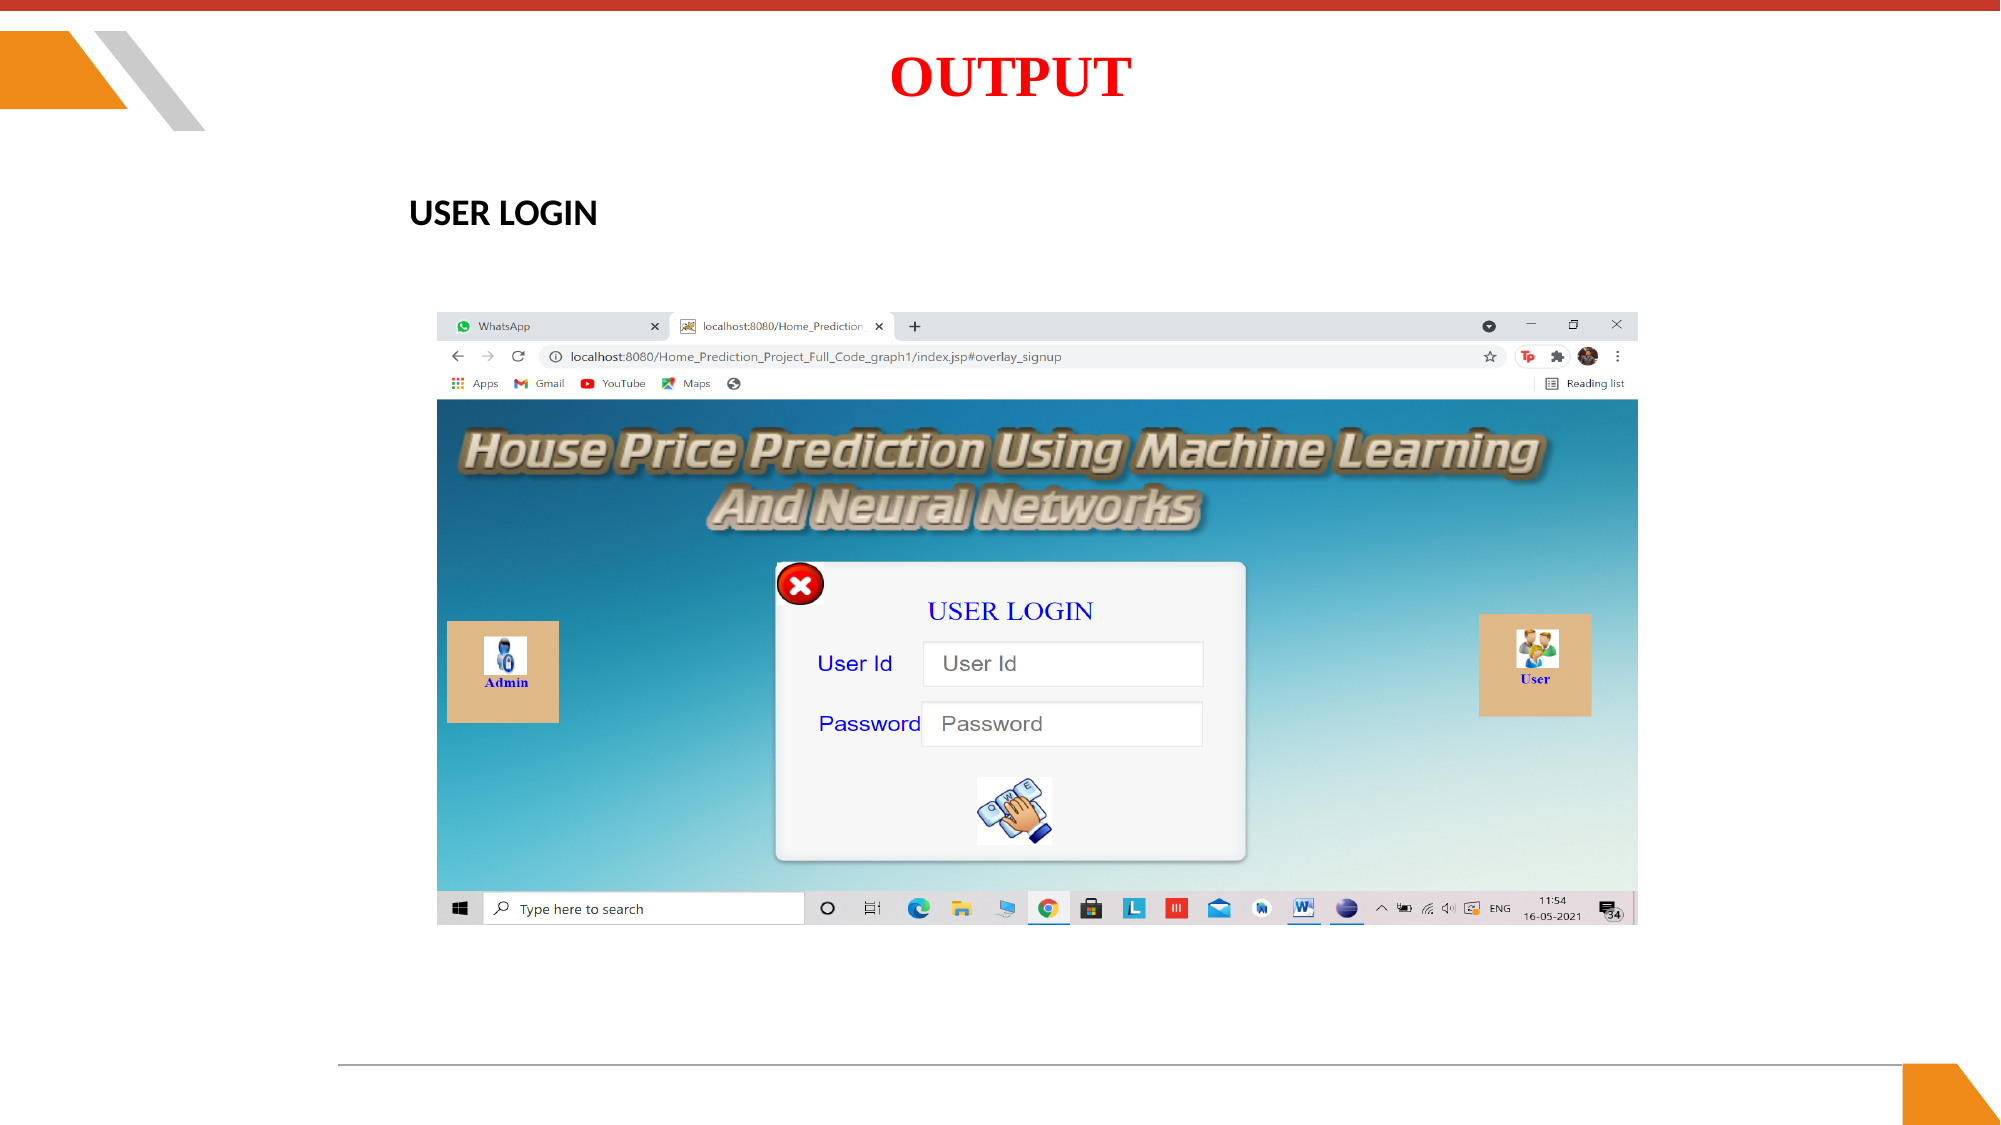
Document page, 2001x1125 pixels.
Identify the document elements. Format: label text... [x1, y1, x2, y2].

text_box USER LOGIN [249, 180, 963, 241]
title OUTPUT [686, 38, 1314, 110]
picture [437, 312, 1638, 926]
